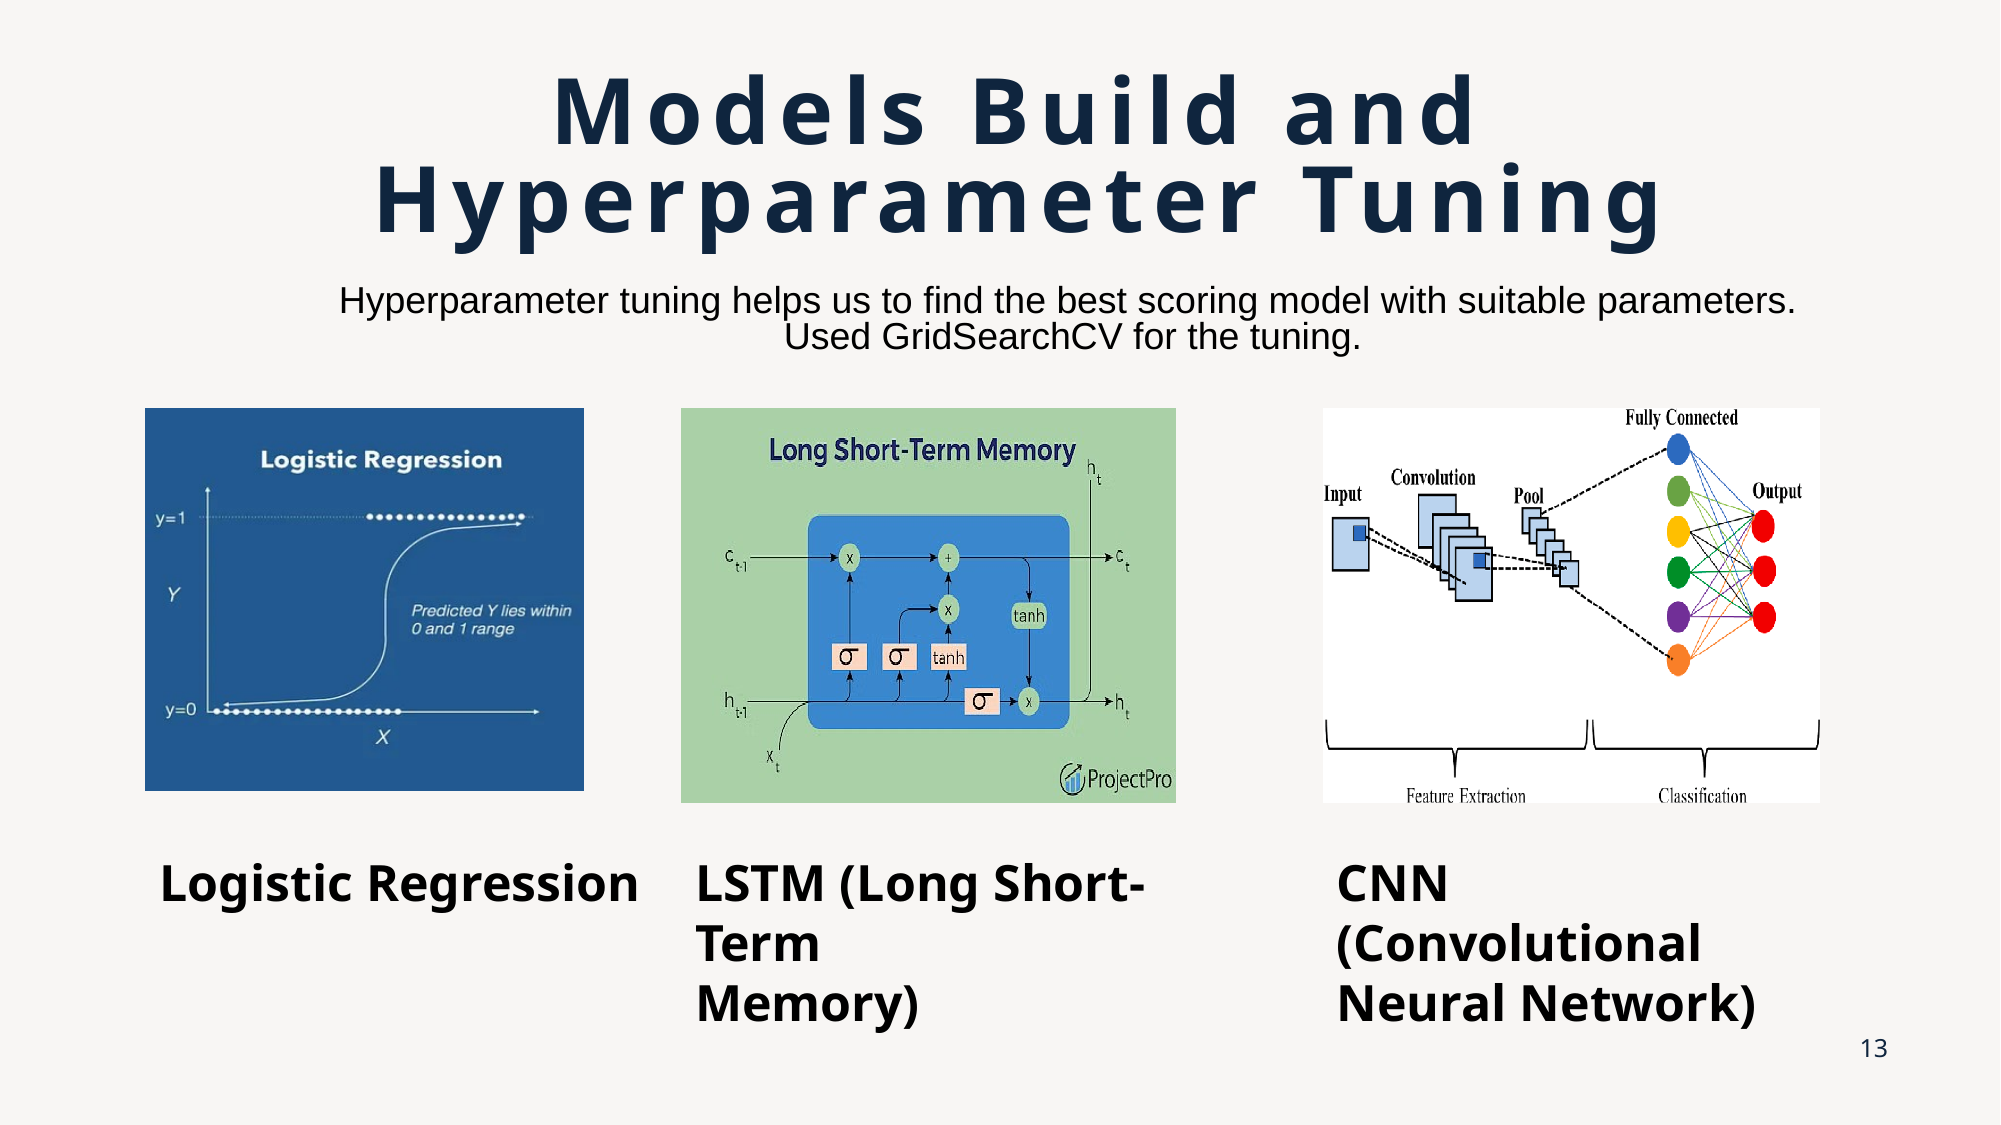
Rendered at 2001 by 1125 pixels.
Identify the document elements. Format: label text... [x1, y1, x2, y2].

picture [1322, 408, 1820, 803]
text_box Hyperparameter tuning helps us to find the best scoring model with suitable parameters. Used GridSearchCV for the tuning. [267, 276, 1869, 364]
text_box Models Build and Hyperparameter Tuning [294, 67, 1743, 258]
text_box Logistic Regression [144, 843, 680, 919]
picture [681, 408, 1176, 803]
picture [145, 408, 584, 792]
text_box CNN (Convolutional Neural Network) [1321, 843, 1797, 1039]
slide_number 13 [1836, 1020, 1912, 1080]
text_box LSTM (Long Short-Term Memory) [680, 843, 1252, 1039]
